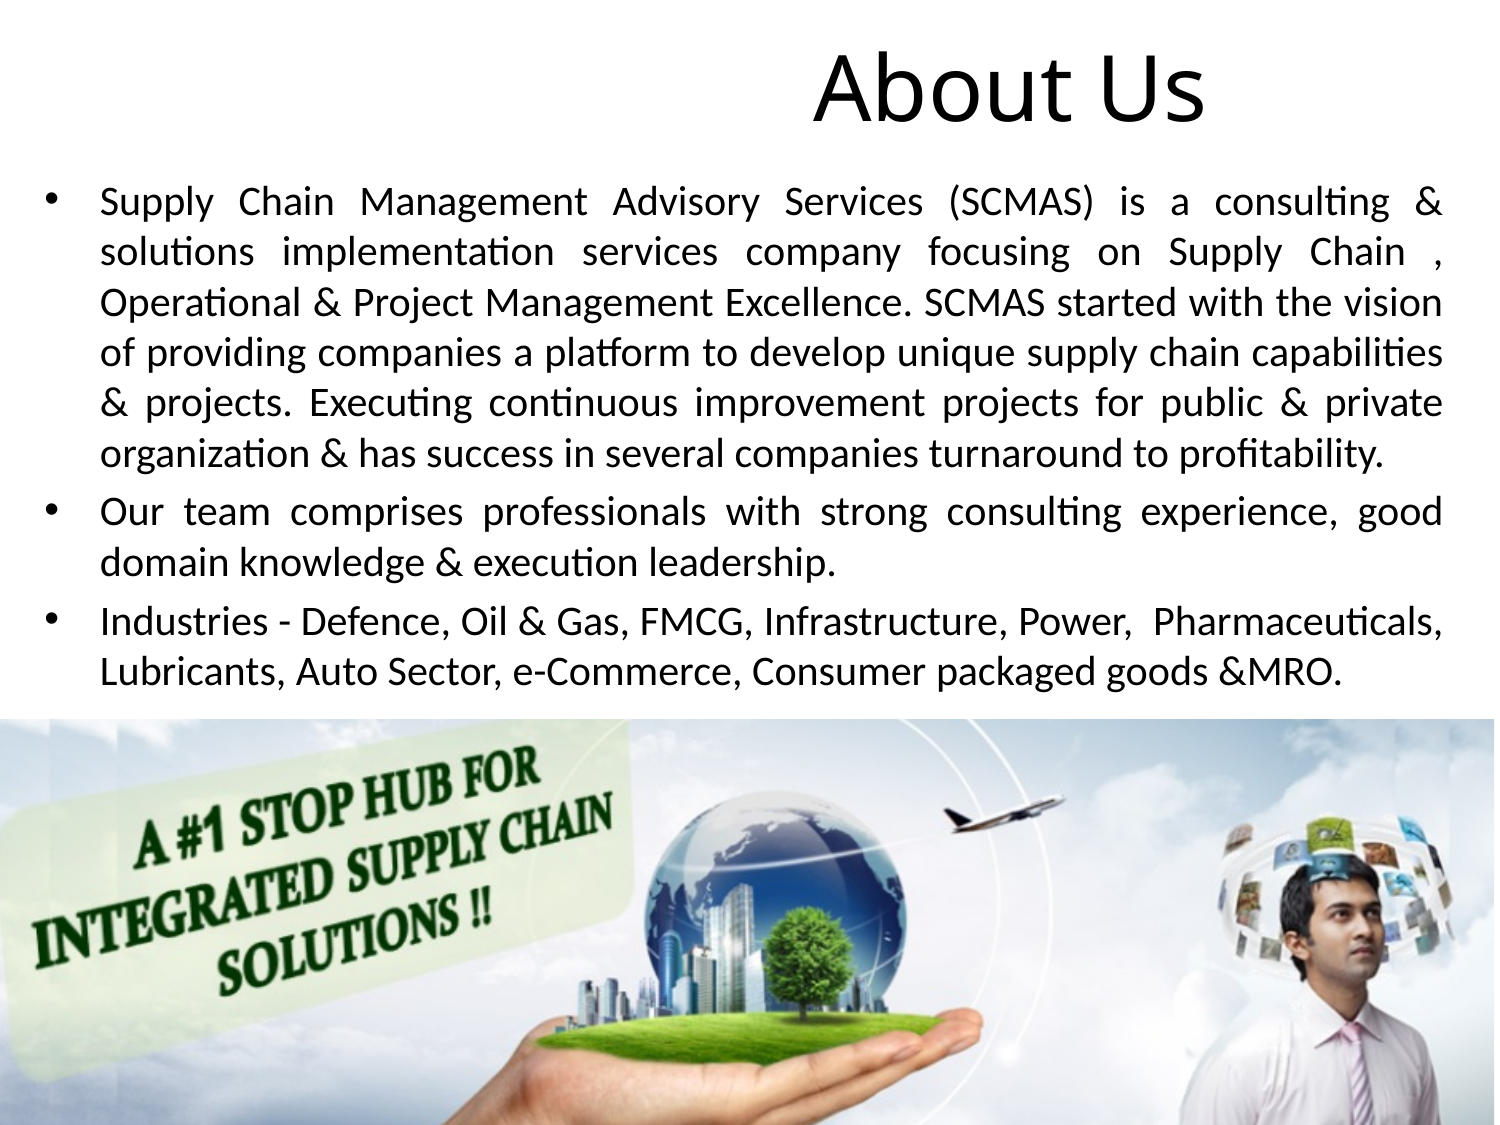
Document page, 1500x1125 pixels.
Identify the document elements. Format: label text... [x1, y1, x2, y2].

list Supply Chain Management Advisory Services (SCMAS) is a consulting & solutions implementation services company focusing on Supply Chain , Operational & Project Management Excellence. SCMAS started with the vision of providing companies a platform to develop unique supply chain capabilities & projects. Executing continuous improvement projects for public & private organization & has success in several companies turnaround to profitability. Our team comprises professionals with strong consulting experience, good domain knowledge & execution leadership. Industries - Defence, Oil & Gas, FMCG, Infrastructure, Power, Pharmaceuticals, Lubricants, Auto Sector, e-Commerce, Consumer packaged goods &MRO. [29, 165, 1459, 718]
picture [0, 719, 1495, 1125]
title About Us [596, 14, 1425, 155]
